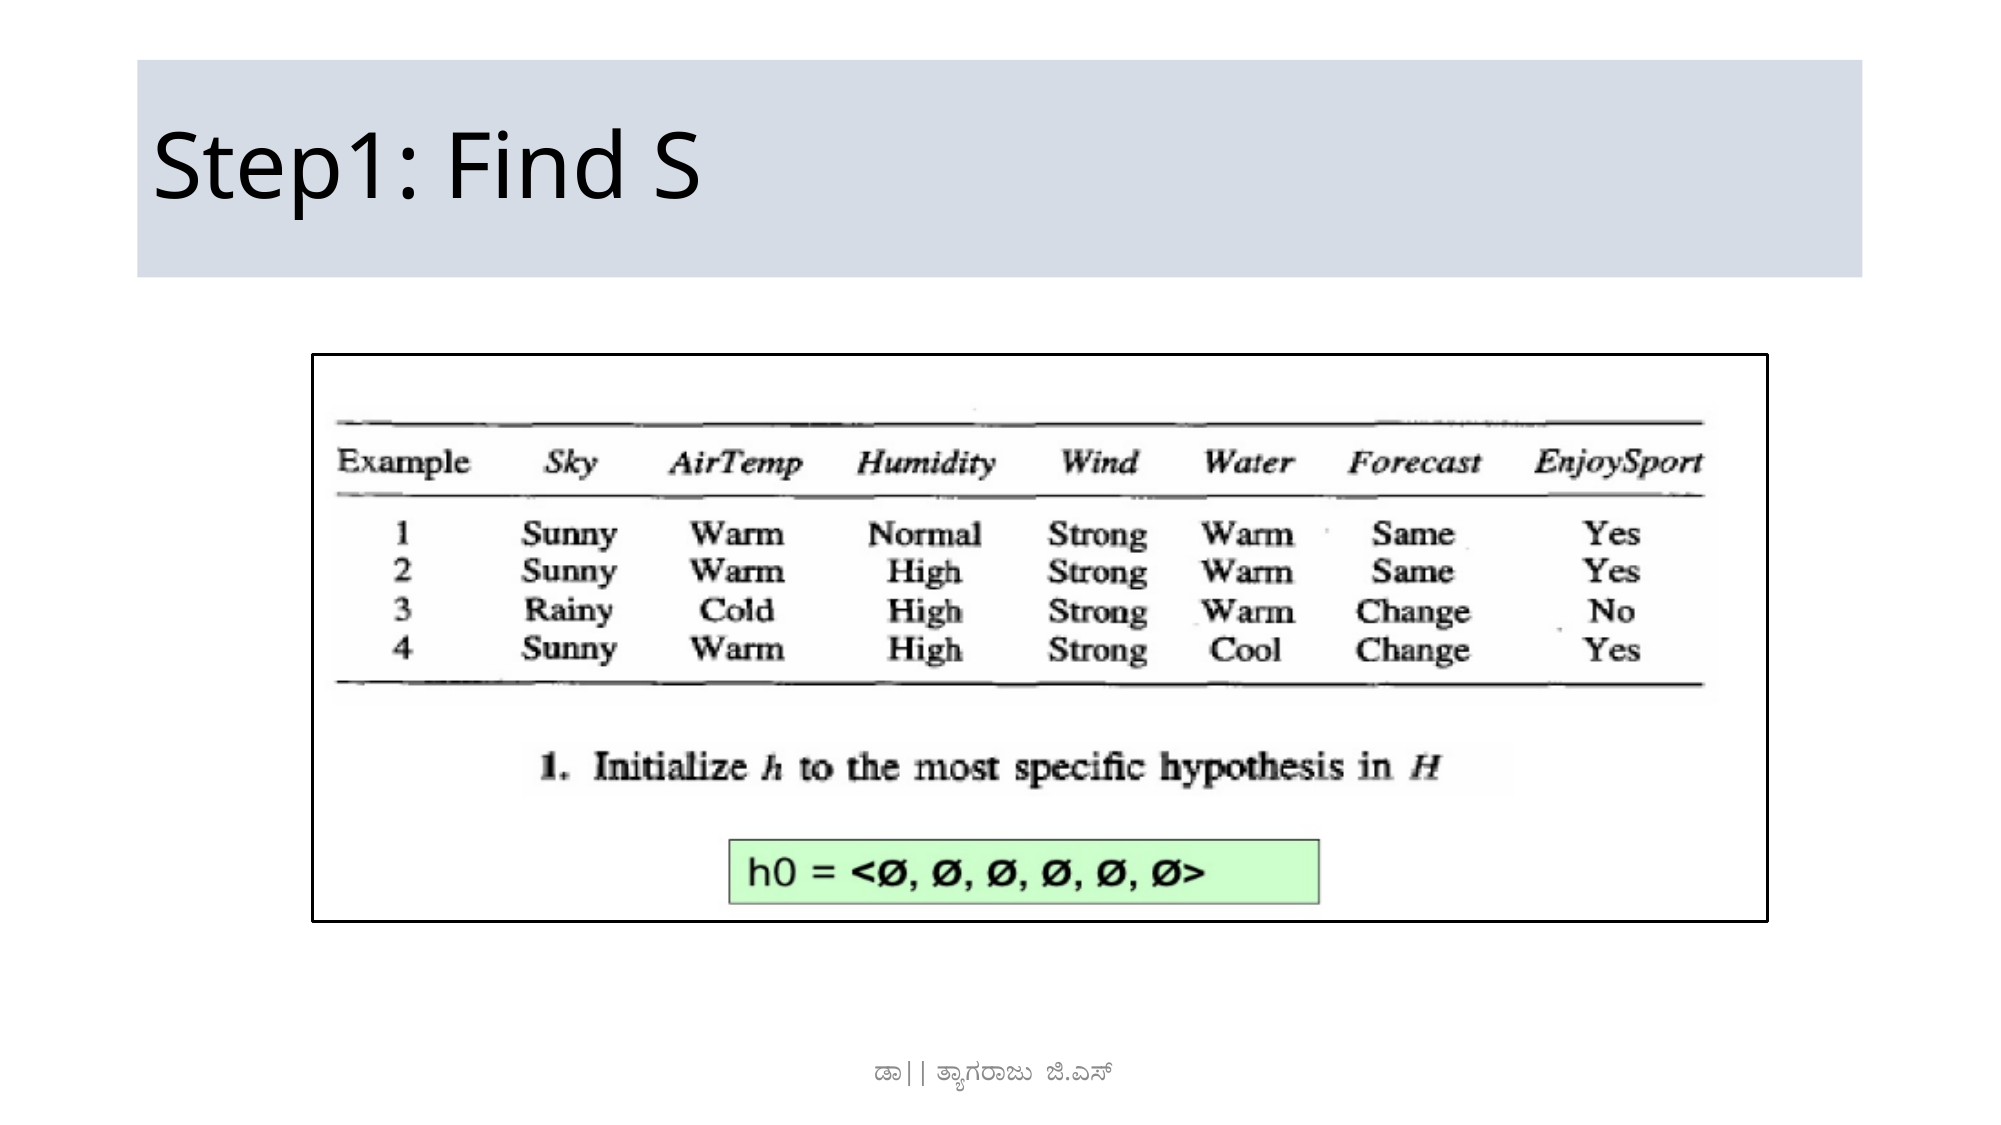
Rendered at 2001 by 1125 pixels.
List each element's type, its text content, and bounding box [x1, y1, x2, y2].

title Step1: Find S [137, 59, 1863, 278]
picture [314, 356, 1767, 921]
footer ಡಾ|| ತ್ಯಾಗರಾಜು ಜಿ.ಎಸ್ [662, 1042, 1338, 1103]
